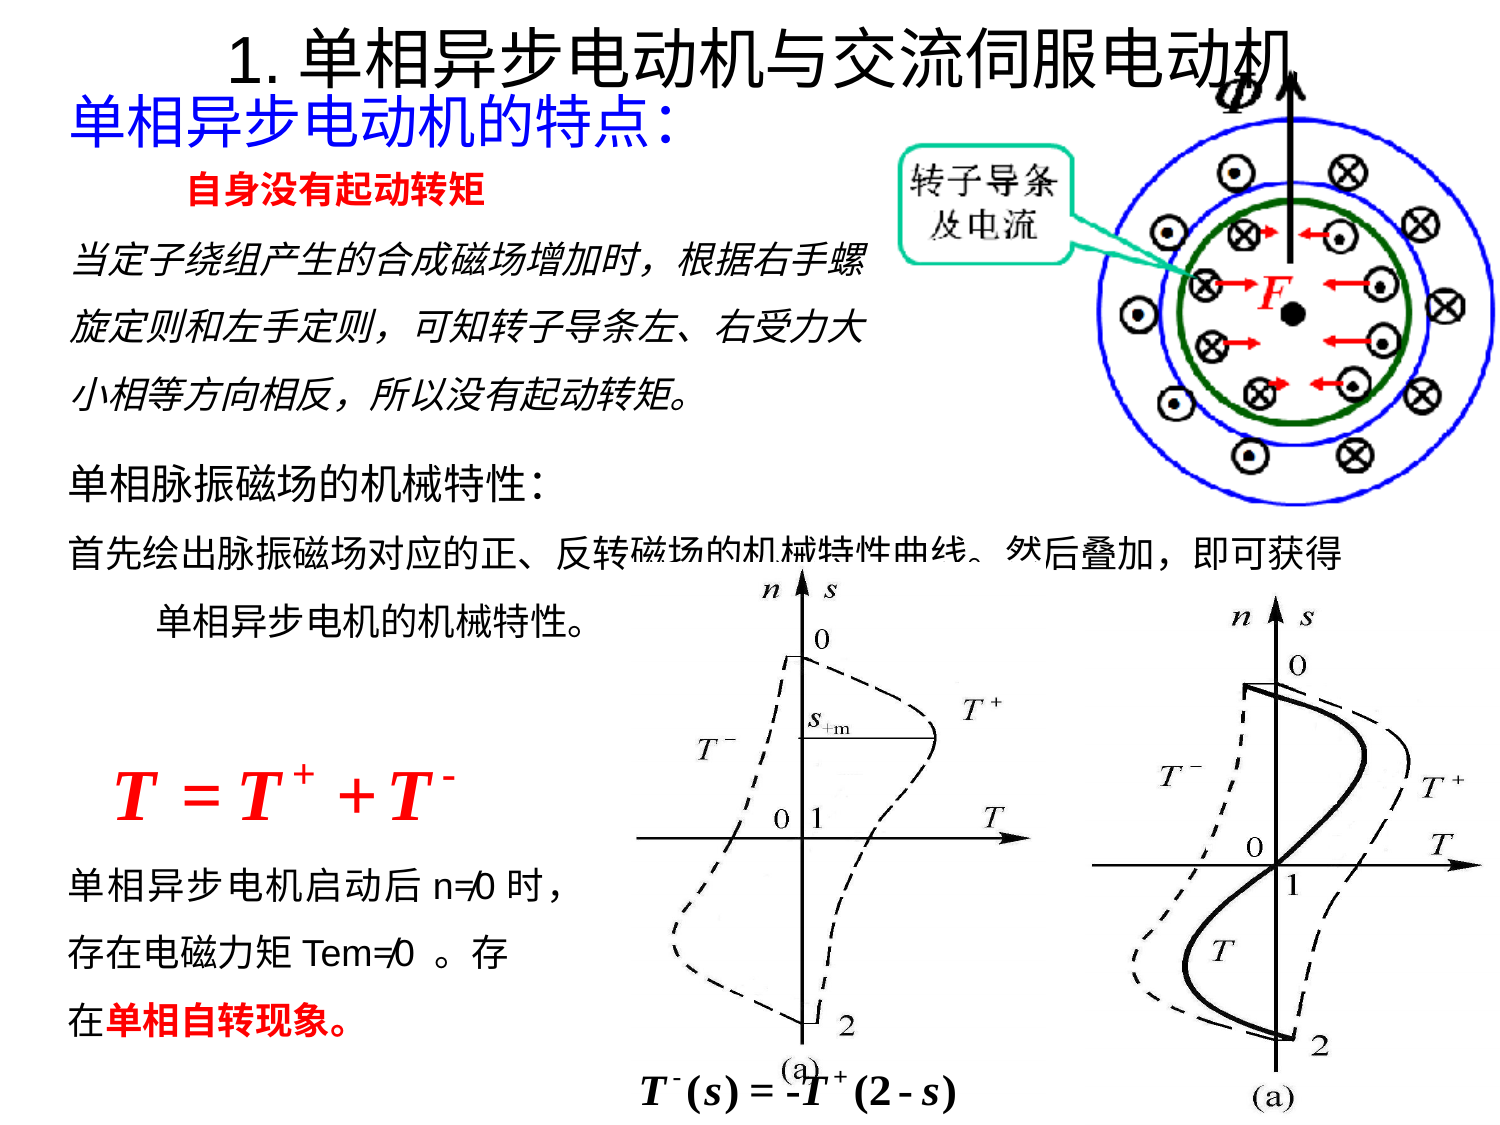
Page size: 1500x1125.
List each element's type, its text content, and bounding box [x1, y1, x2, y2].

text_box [634, 1057, 965, 1124]
picture [631, 562, 1046, 1095]
text_box 1.单相异步电动机与交流伺服电动机 [87, 9, 1438, 116]
text_box 自身没有起动转矩 [170, 158, 501, 205]
text_box 当定子绕组产生的合成磁场增加时，根据右手螺旋定则和左手定则，可知转子导条左、右受力大小相等方向相反，所以没有起动转矩。 [55, 205, 879, 424]
picture [884, 62, 1500, 516]
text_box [104, 741, 472, 834]
picture [1085, 592, 1500, 1125]
text_box 单相异步电动机的特点： [53, 78, 725, 163]
text_box 单相脉振磁场的机械特性： 首先绘出脉振磁场对应的正、反转磁场的机械特性曲线。然后叠加，即可获得单相异步电机的机械特性。 [53, 425, 1388, 651]
text_box 单相异步电机启动后n≠0时， 存在电磁力矩Tem≠0 。存 在单相自转现象。 [53, 831, 561, 1050]
